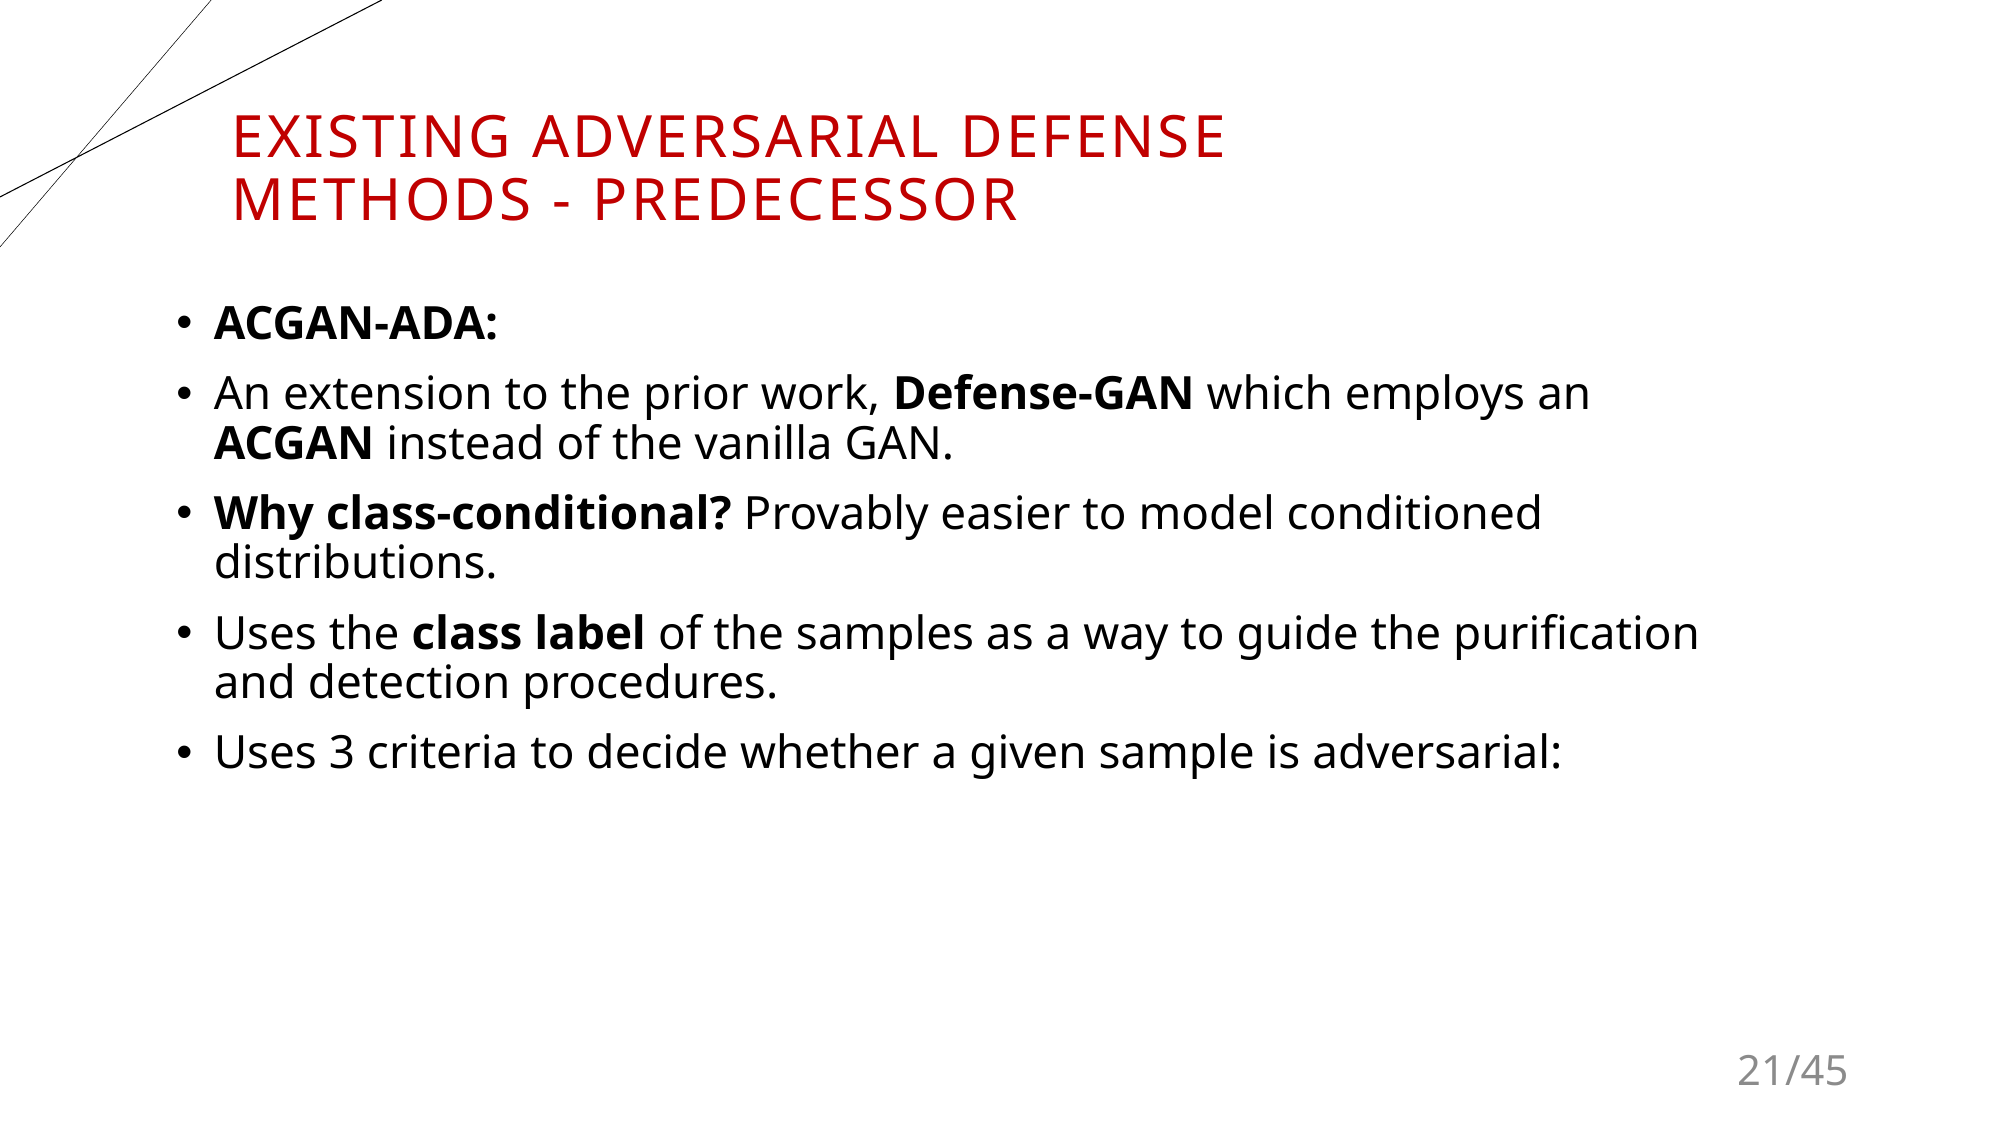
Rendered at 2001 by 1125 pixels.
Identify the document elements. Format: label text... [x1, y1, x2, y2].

text_box Existing Adversarial Defense Methods - Predecessor [216, 43, 1562, 241]
slide_number 21 [1701, 1042, 1864, 1103]
